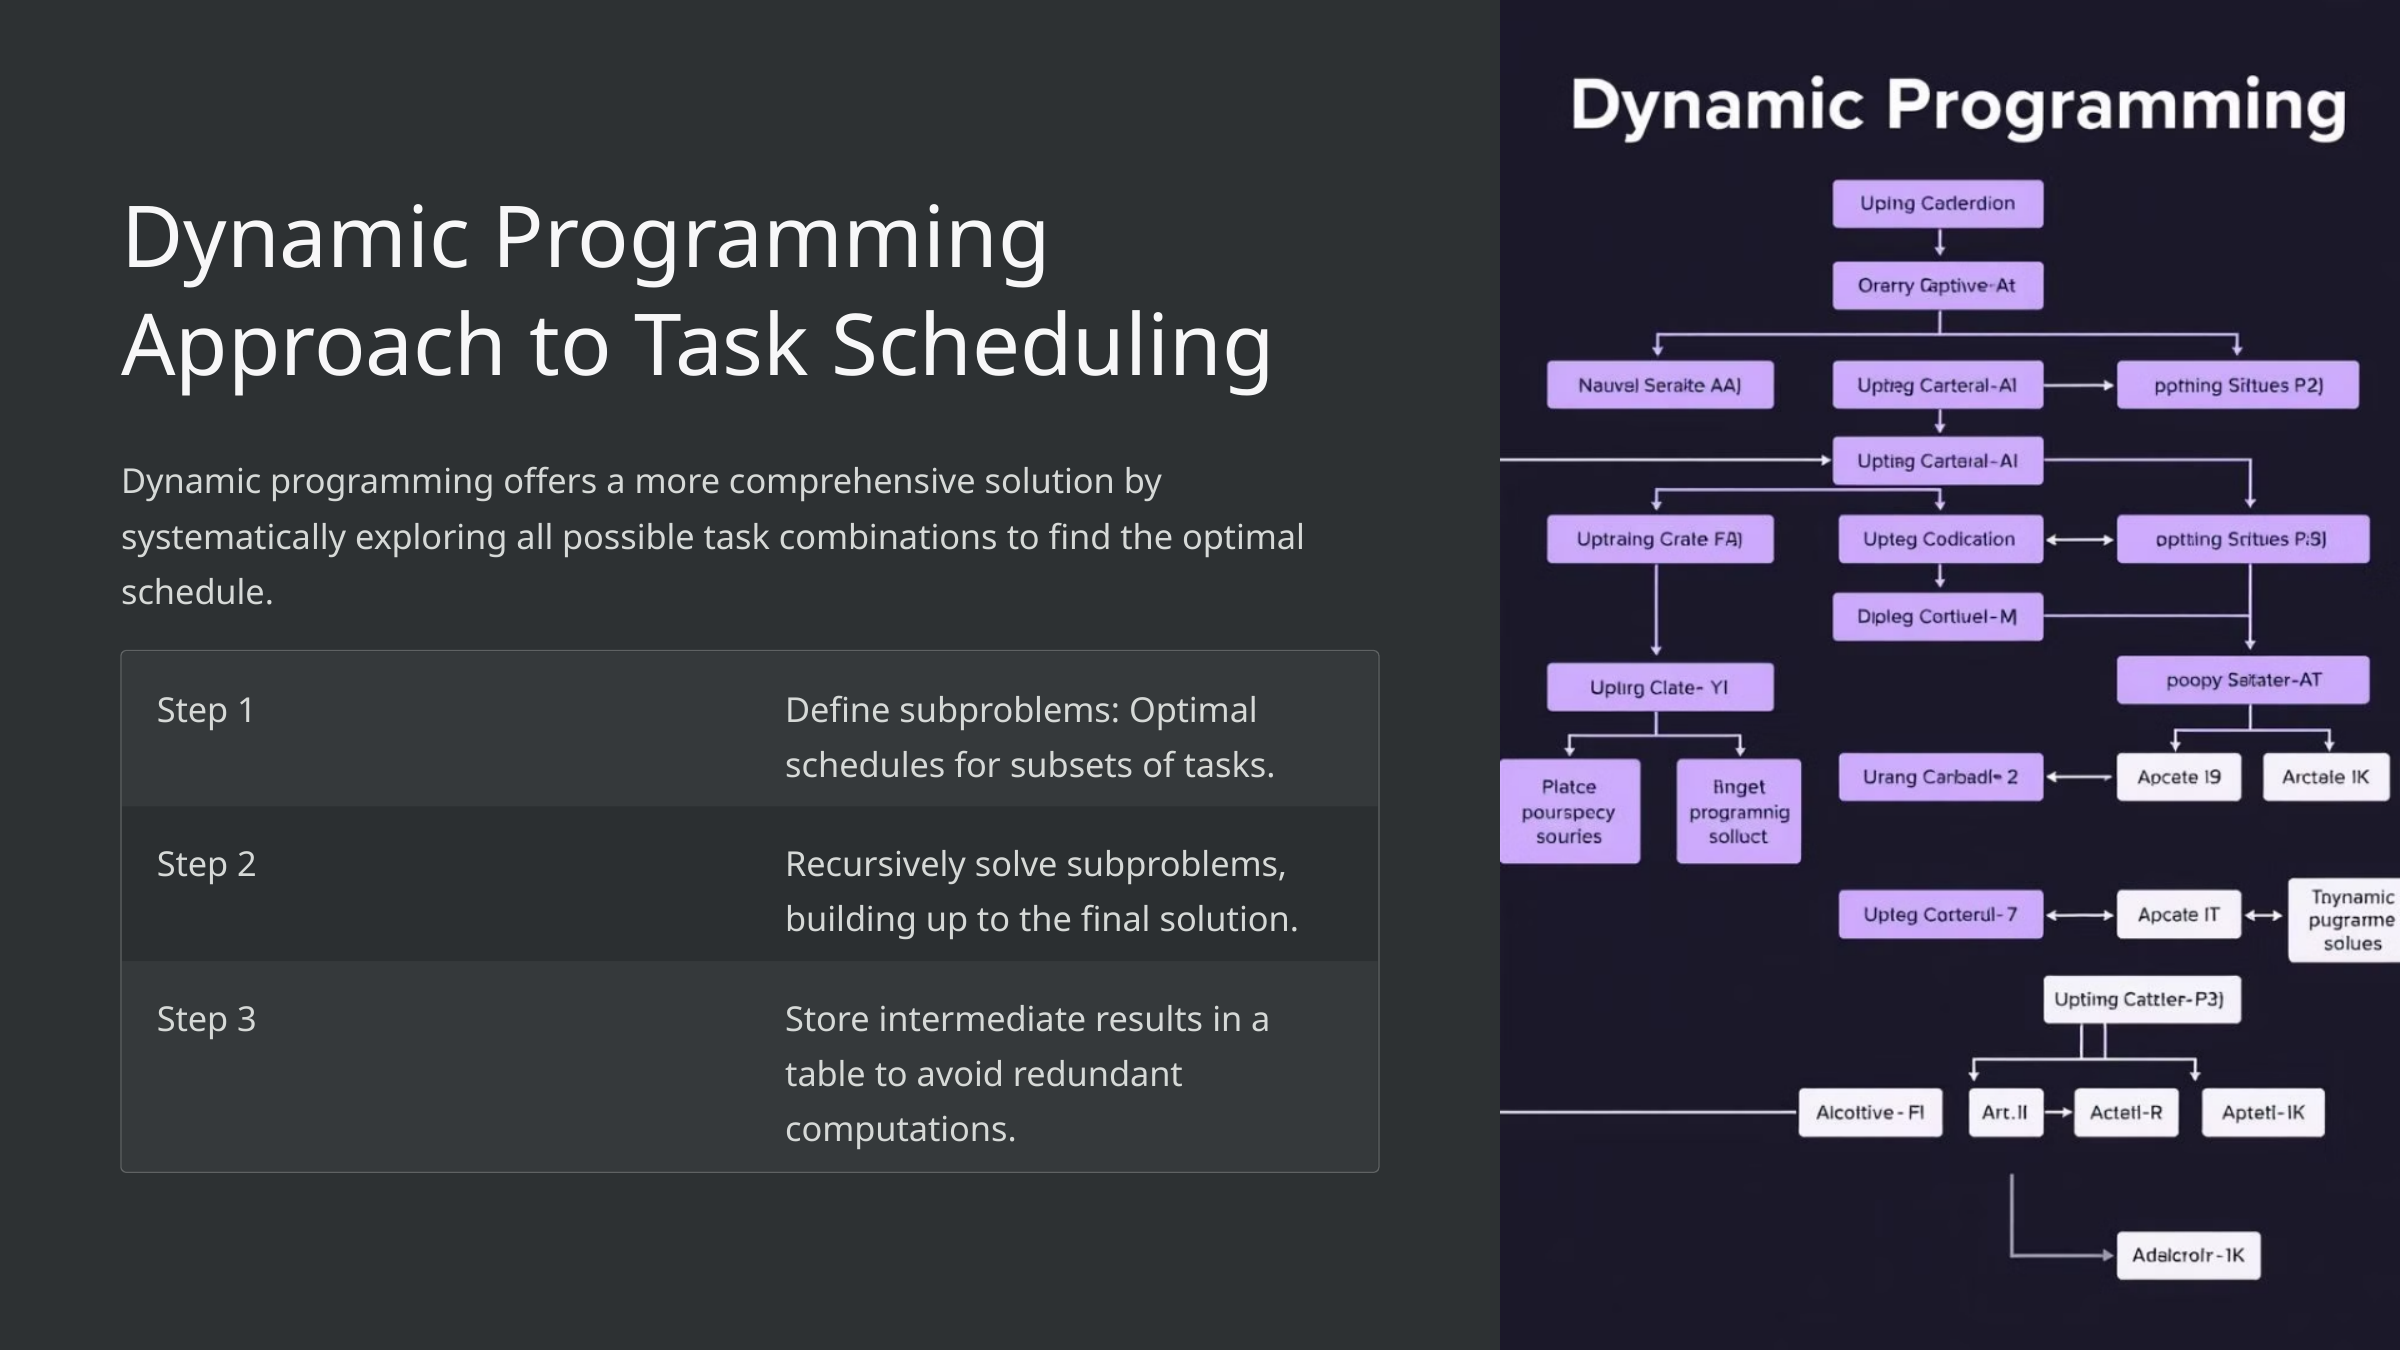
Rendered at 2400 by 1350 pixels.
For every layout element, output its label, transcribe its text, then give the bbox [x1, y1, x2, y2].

text_box Store intermediate results in a table to avoid redundant computations. [785, 983, 1344, 1150]
text_box Step 1 [156, 673, 715, 730]
text_box Dynamic Programming Approach to Task Scheduling [120, 177, 1379, 394]
text_box Step 2 [156, 828, 715, 884]
text_box Dynamic programming offers a more comprehensive solution by systematically exploring all possible task combinations to find the optimal schedule. [120, 445, 1379, 612]
text_box [122, 651, 1378, 806]
picture [1499, 0, 2400, 1350]
text_box Define subproblems: Optimal schedules for subsets of tasks. [785, 673, 1344, 785]
text_box [122, 961, 1378, 1171]
text_box [122, 806, 1378, 961]
text_box Recursively solve subproblems, building up to the final solution. [785, 828, 1344, 939]
text_box Step 3 [156, 983, 715, 1039]
